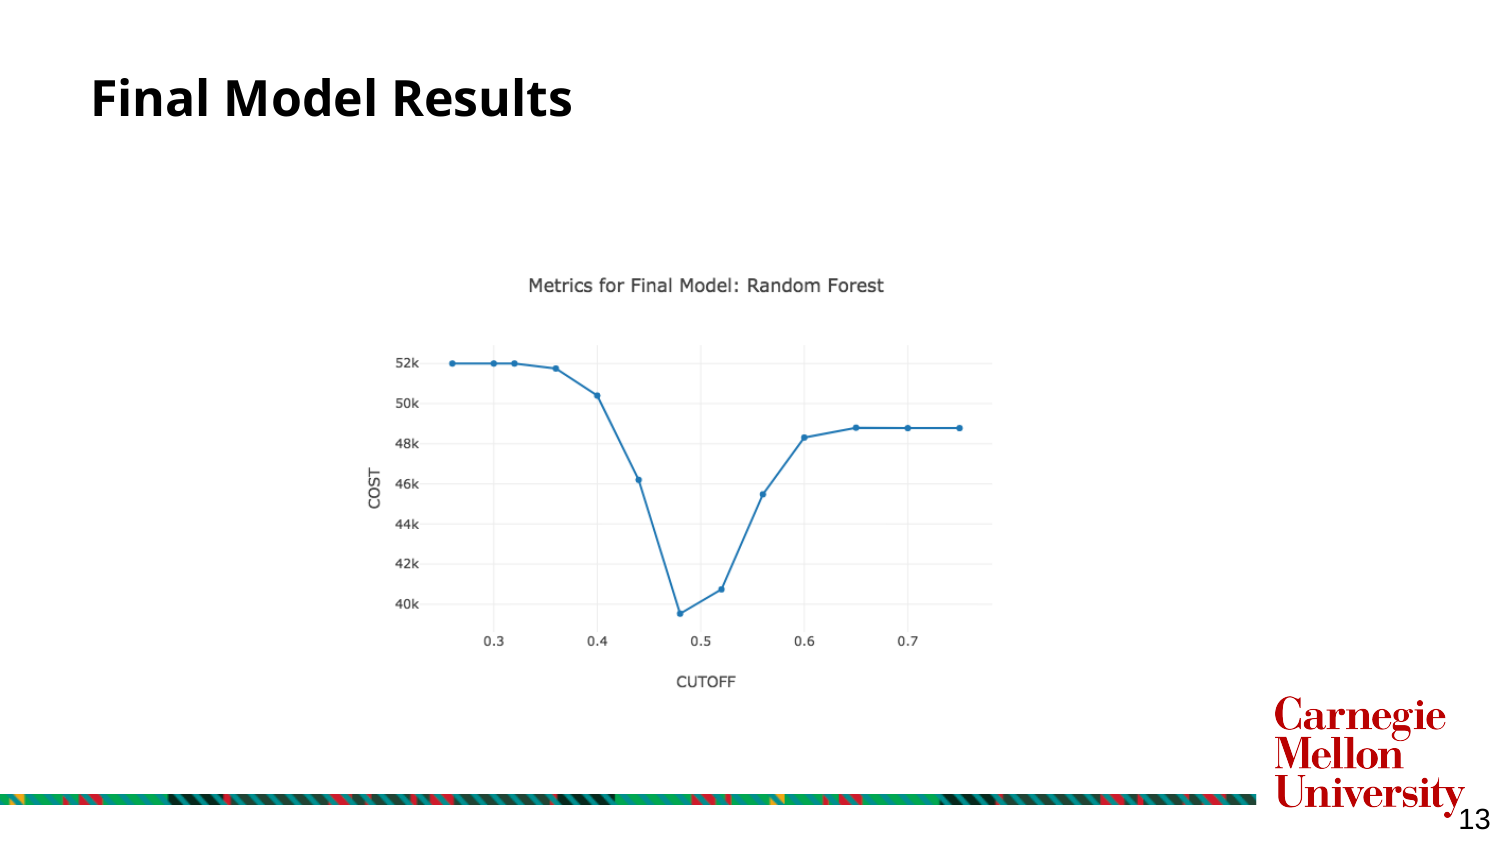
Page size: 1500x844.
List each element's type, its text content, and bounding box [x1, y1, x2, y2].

picture [335, 239, 1078, 717]
picture [0, 794, 1257, 805]
picture [1275, 696, 1465, 818]
title Final Model Results [75, 59, 1425, 160]
text_box 13 [1443, 793, 1500, 843]
